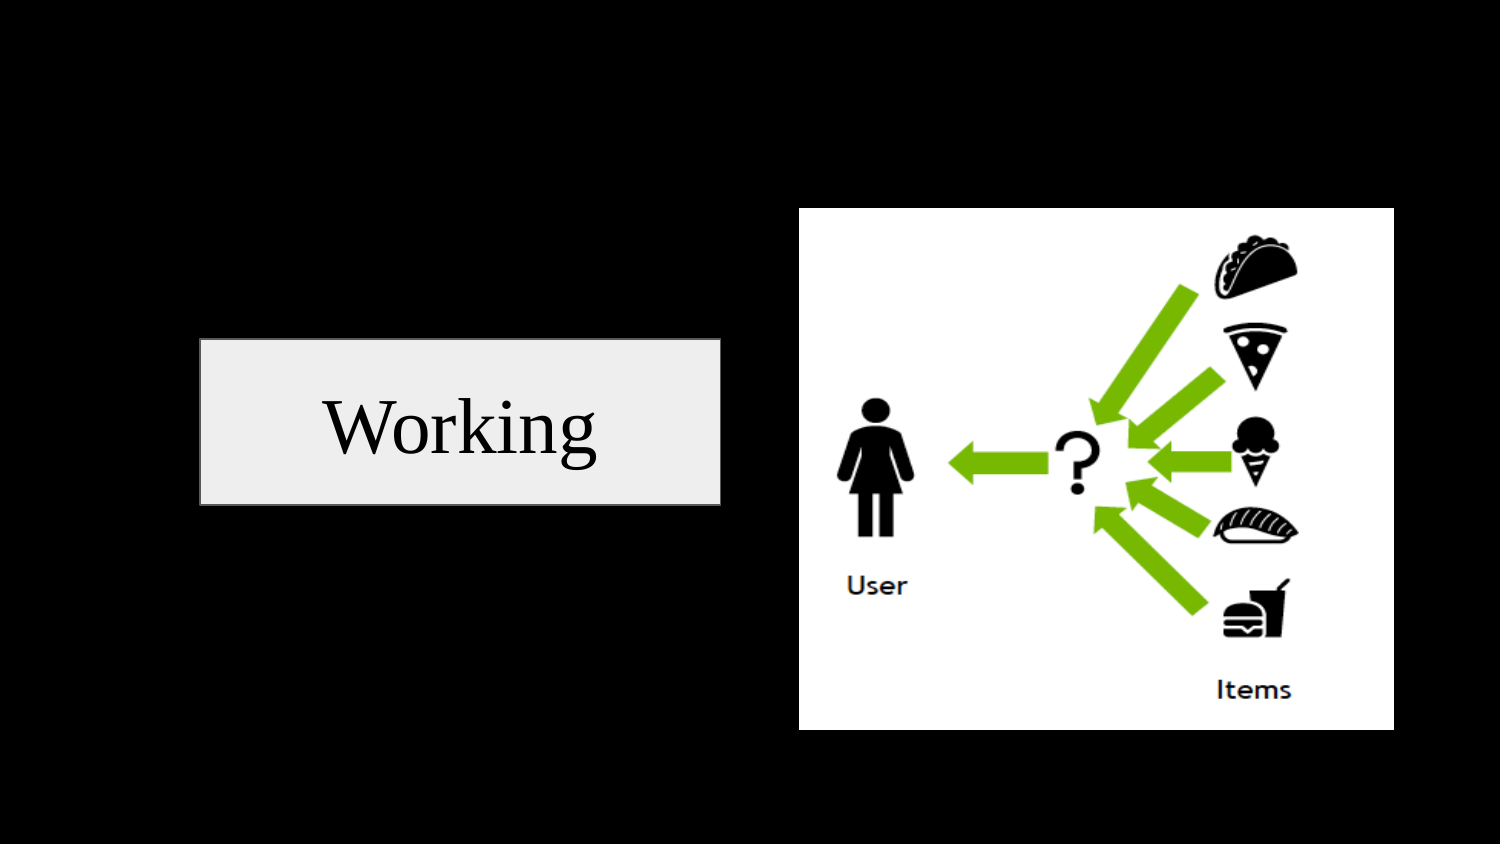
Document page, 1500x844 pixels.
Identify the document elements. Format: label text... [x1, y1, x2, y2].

text_box Working [200, 338, 721, 505]
picture [798, 208, 1394, 730]
